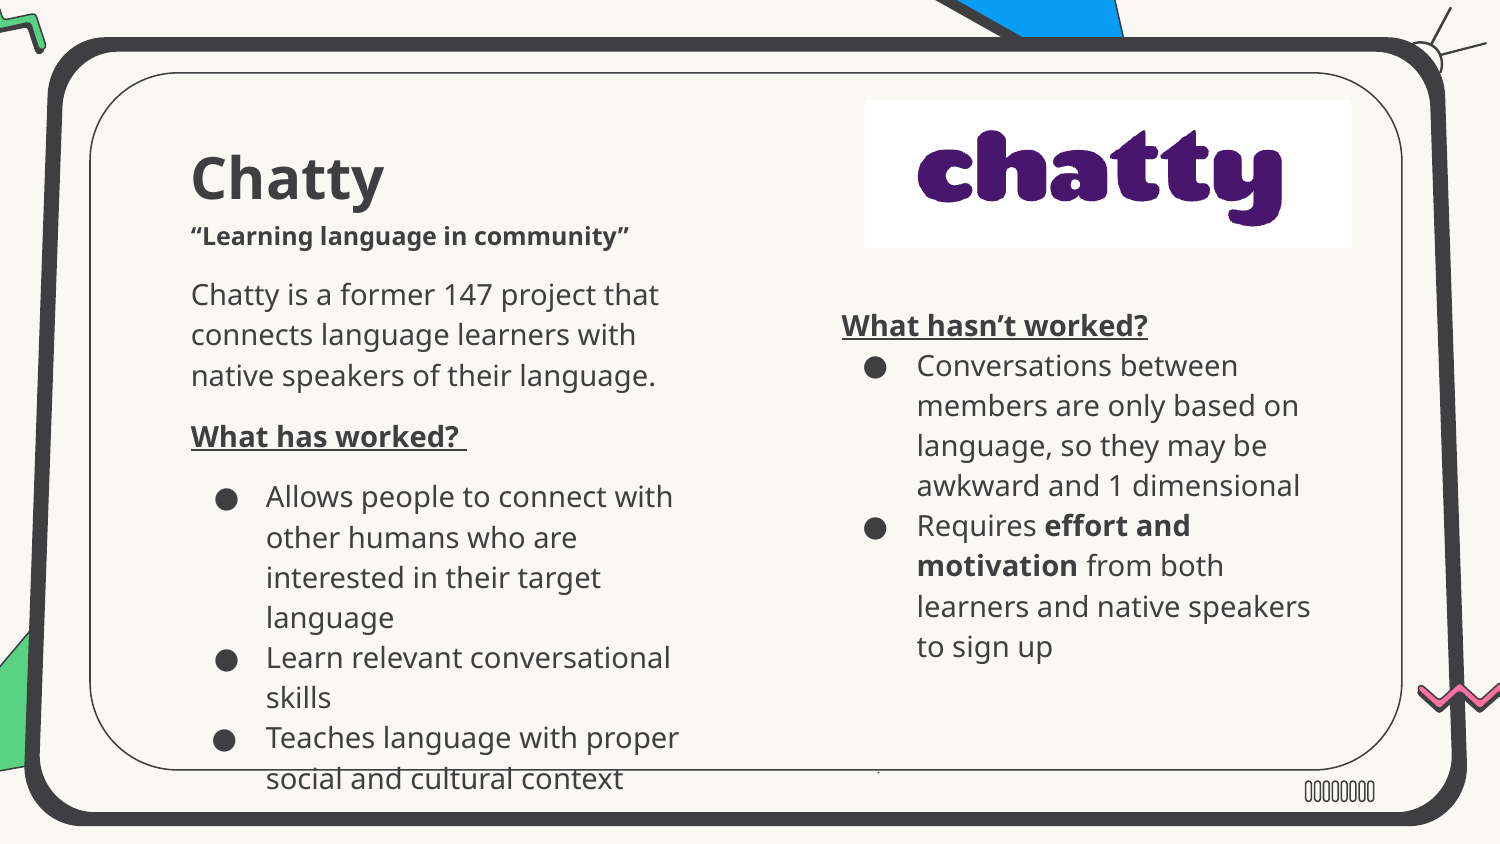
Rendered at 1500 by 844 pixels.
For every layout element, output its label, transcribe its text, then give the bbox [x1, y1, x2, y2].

title Chatty [175, 125, 860, 205]
title “Learning language in community” [175, 205, 1061, 303]
subtitle Chatty is a former 147 project that connects language learners with native speakers of their language. What has worked? Allows people to connect with other humans who are interested in their target language Learn relevant conversational skills Teaches language with proper social and cultural context [175, 256, 740, 705]
picture [865, 100, 1351, 249]
subtitle What hasn’t worked? Conversations between members are only based on language, so they may be awkward and 1 dimensional Requires effort and motivation from both learners and native speakers to sign up [826, 286, 1351, 735]
